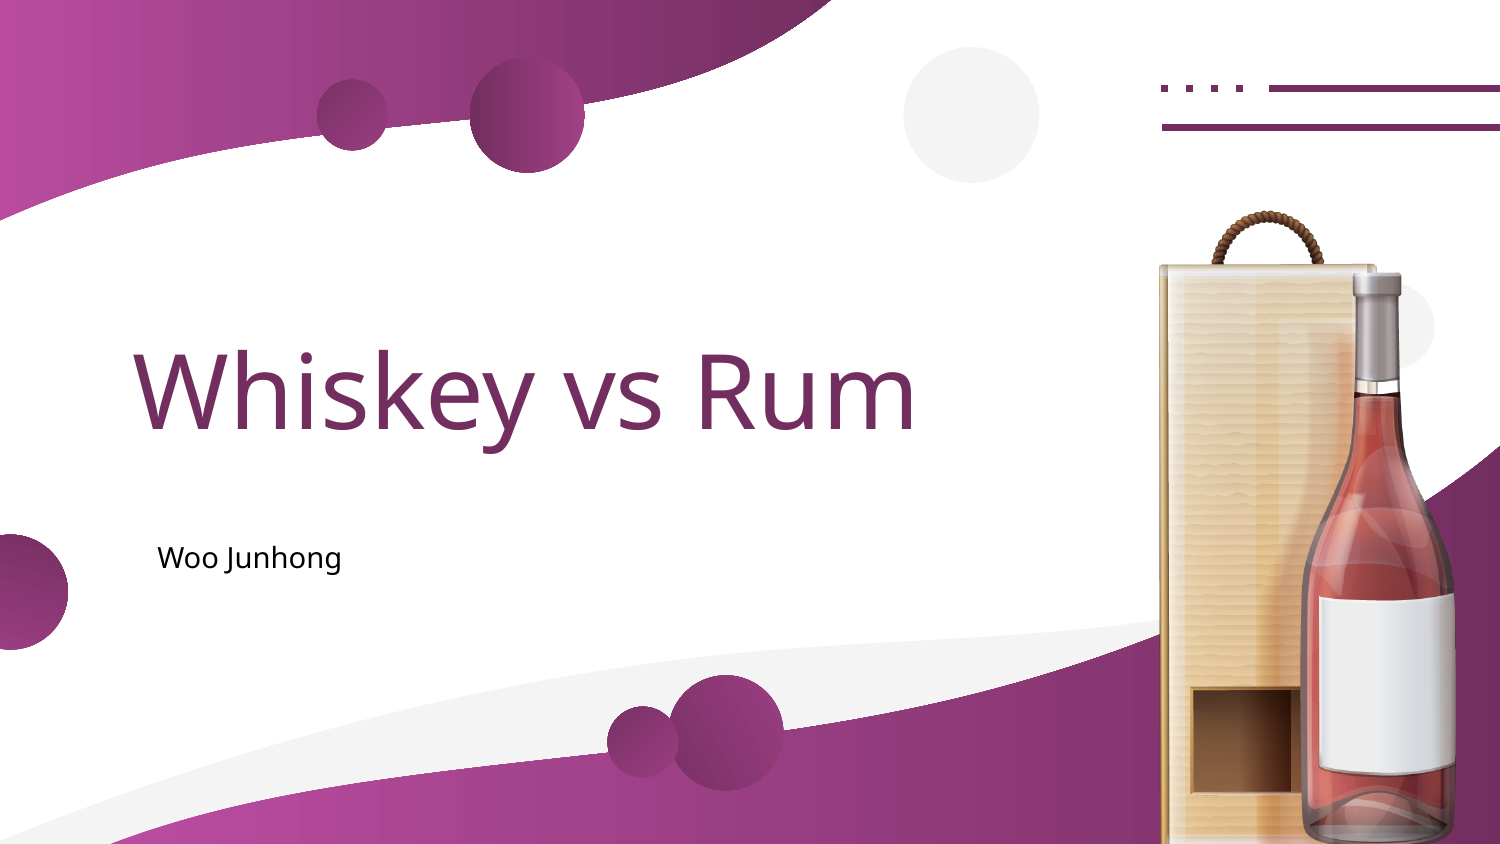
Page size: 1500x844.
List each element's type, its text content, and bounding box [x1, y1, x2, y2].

title Whiskey vs Rum [116, 200, 1149, 577]
text_box Woo Junhong [142, 524, 880, 590]
picture [1120, 210, 1495, 844]
